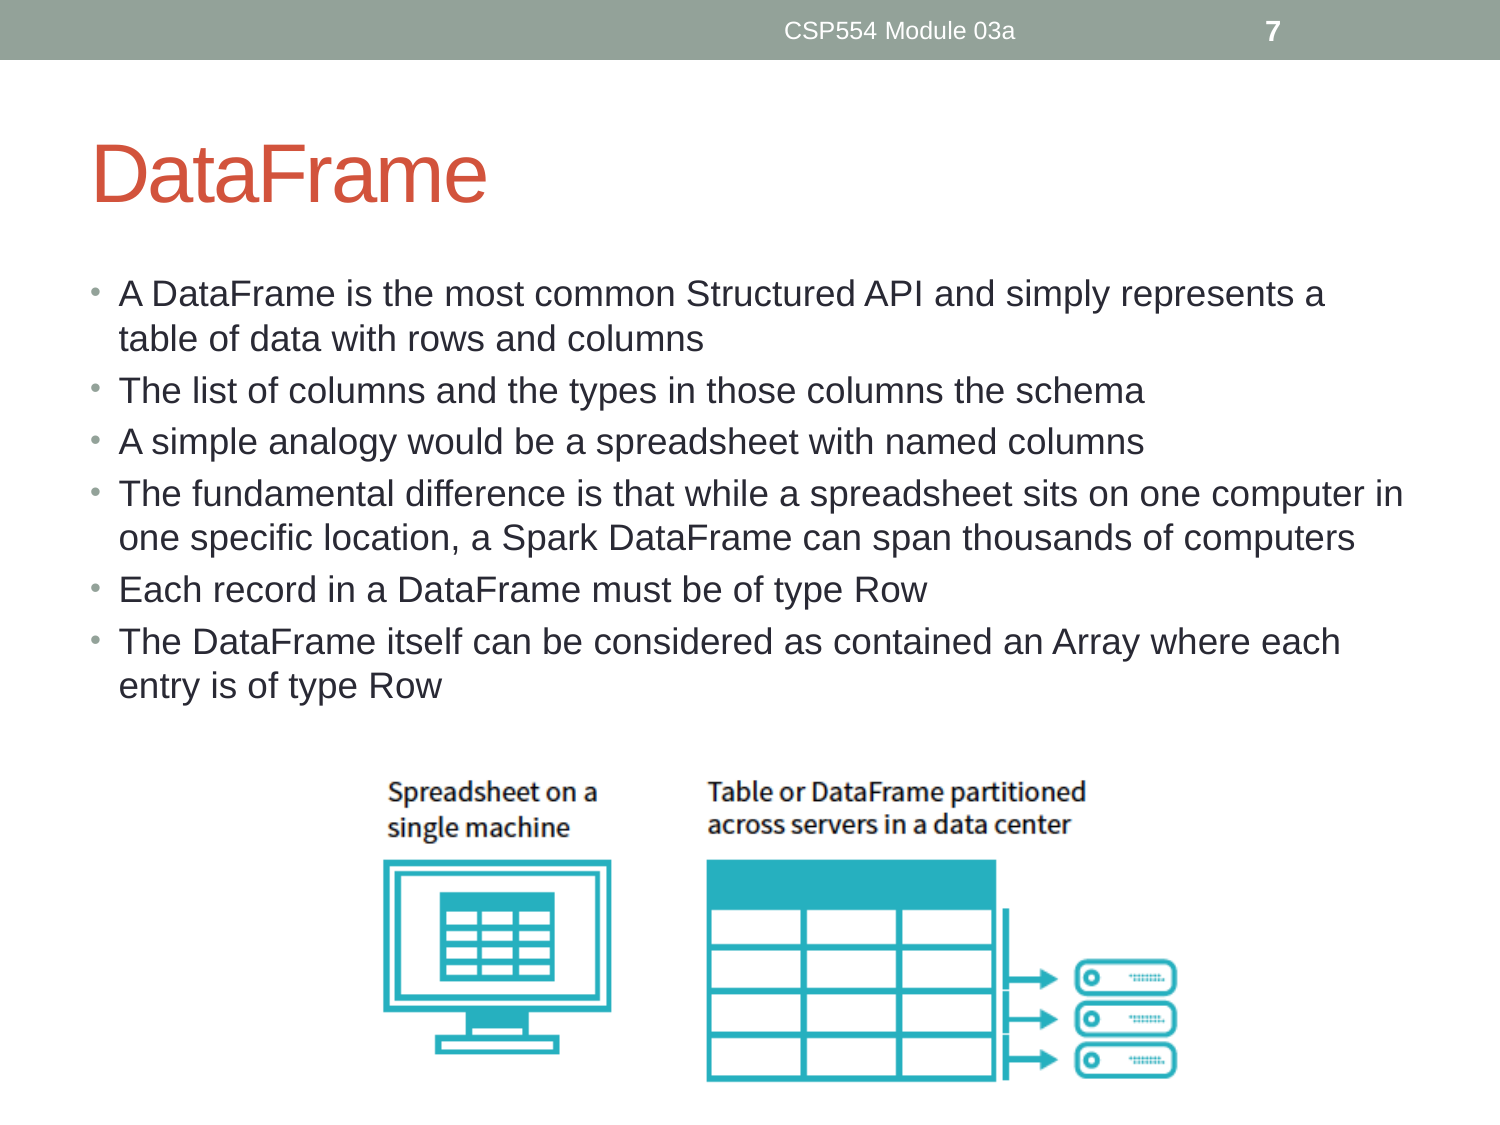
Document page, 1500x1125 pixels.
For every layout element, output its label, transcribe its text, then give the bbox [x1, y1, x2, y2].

title DataFrame [75, 87, 1425, 250]
footer CSP554 Module 03a [562, 3, 1238, 57]
slide_number 7 [1250, 3, 1425, 57]
picture [348, 765, 1252, 1113]
list A DataFrame is the most common Structured API and simply represents a table of data with rows and columns The list of columns and the types in those columns the schema A simple analogy would be a spreadsheet with named columns The fundamental difference is that while a spreadsheet sits on one computer in one specific location, a Spark DataFrame can span thousands of computers Each record in a DataFrame must be of type Row The DataFrame itself can be considered as contained an Array where each entry is of type Row [75, 262, 1425, 725]
